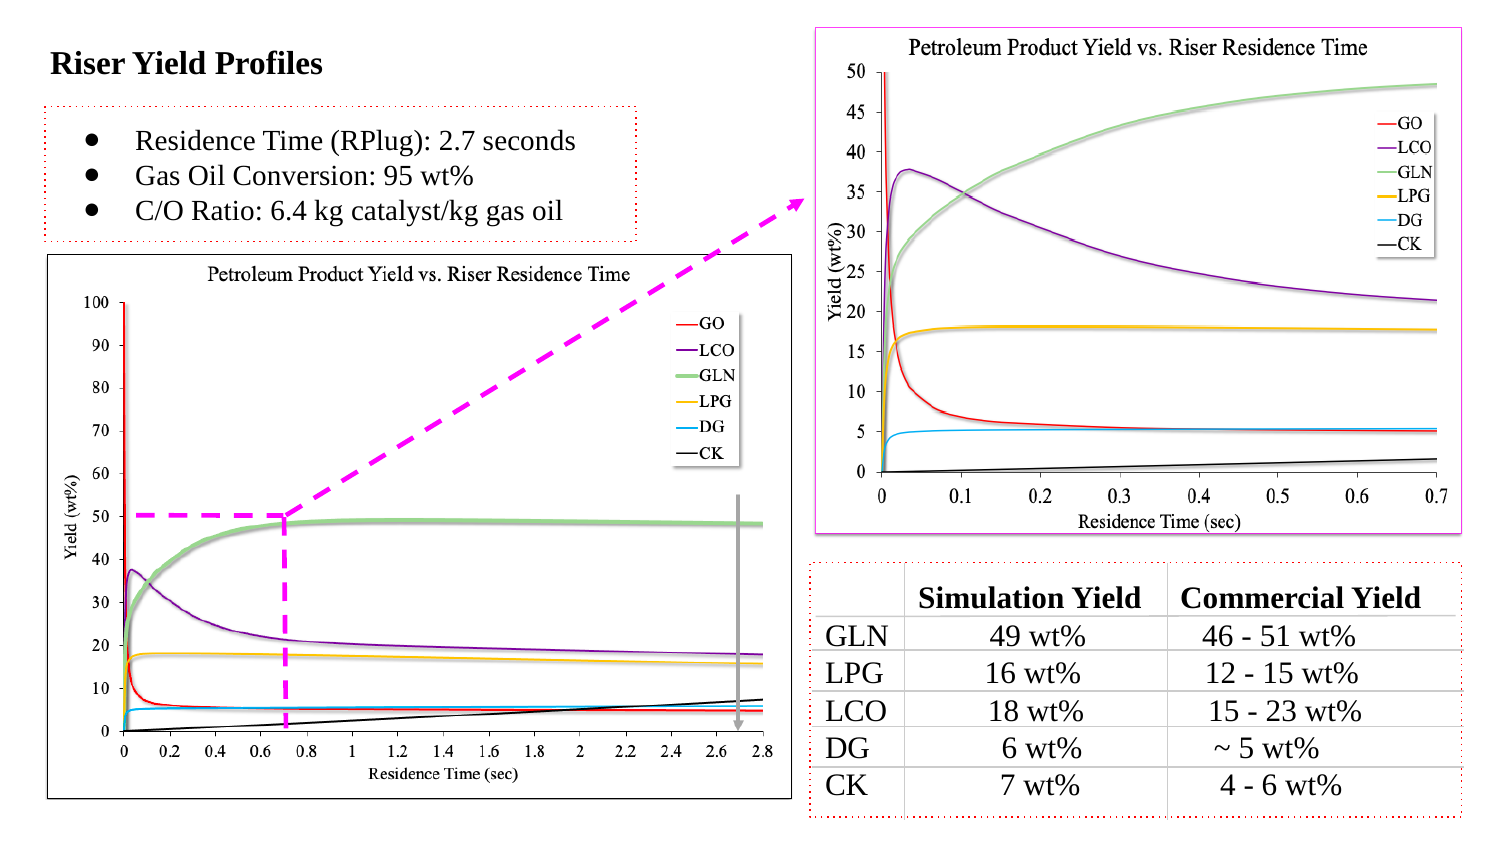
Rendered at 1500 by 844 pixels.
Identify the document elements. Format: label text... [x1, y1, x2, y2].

text_box Simulation Yield Commercial Yield GLN 49 wt% 46 - 51 wt% LPG 16 wt% 12 - 15 wt% LCO 18 wt% 15 - 23 wt% DG 6 wt% ~ 5 wt% CK 7 wt% 4 - 6 wt% [905, 562, 1167, 614]
text_box Simulation Yield Commercial Yield GLN 49 wt% 46 - 51 wt% LPG 16 wt% 12 - 15 wt% LCO 18 wt% 15 - 23 wt% DG 6 wt% ~ 5 wt% CK 7 wt% 4 - 6 wt% [1173, 774, 1462, 818]
text_box Simulation Yield Commercial Yield GLN 49 wt% 46 - 51 wt% LPG 16 wt% 12 - 15 wt% LCO 18 wt% 15 - 23 wt% DG 6 wt% ~ 5 wt% CK 7 wt% 4 - 6 wt% [909, 774, 1163, 818]
text_box Simulation Yield Commercial Yield GLN 49 wt% 46 - 51 wt% LPG 16 wt% 12 - 15 wt% LCO 18 wt% 15 - 23 wt% DG 6 wt% ~ 5 wt% CK 7 wt% 4 - 6 wt% [909, 625, 1163, 649]
picture [44, 252, 793, 800]
text_box Simulation Yield Commercial Yield GLN 49 wt% 46 - 51 wt% LPG 16 wt% 12 - 15 wt% LCO 18 wt% 15 - 23 wt% DG 6 wt% ~ 5 wt% CK 7 wt% 4 - 6 wt% [810, 696, 900, 729]
text_box Simulation Yield Commercial Yield GLN 49 wt% 46 - 51 wt% LPG 16 wt% 12 - 15 wt% LCO 18 wt% 15 - 23 wt% DG 6 wt% ~ 5 wt% CK 7 wt% 4 - 6 wt% [810, 562, 904, 653]
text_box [283, 522, 287, 729]
text_box Simulation Yield Commercial Yield GLN 49 wt% 46 - 51 wt% LPG 16 wt% 12 - 15 wt% LCO 18 wt% 15 - 23 wt% DG 6 wt% ~ 5 wt% CK 7 wt% 4 - 6 wt% [1173, 734, 1462, 766]
text_box Simulation Yield Commercial Yield GLN 49 wt% 46 - 51 wt% LPG 16 wt% 12 - 15 wt% LCO 18 wt% 15 - 23 wt% DG 6 wt% ~ 5 wt% CK 7 wt% 4 - 6 wt% [1173, 699, 1462, 726]
text_box Simulation Yield Commercial Yield GLN 49 wt% 46 - 51 wt% LPG 16 wt% 12 - 15 wt% LCO 18 wt% 15 - 23 wt% DG 6 wt% ~ 5 wt% CK 7 wt% 4 - 6 wt% [810, 655, 900, 694]
text_box Residence Time (RPlug): 2.7 seconds Gas Oil Conversion: 95 wt% C/O Ratio: 6.4 kg catalyst/kg gas oil [45, 106, 637, 242]
text_box Riser Yield Profiles [35, 26, 698, 97]
text_box Simulation Yield Commercial Yield GLN 49 wt% 46 - 51 wt% LPG 16 wt% 12 - 15 wt% LCO 18 wt% 15 - 23 wt% DG 6 wt% ~ 5 wt% CK 7 wt% 4 - 6 wt% [810, 771, 900, 818]
text_box Simulation Yield Commercial Yield GLN 49 wt% 46 - 51 wt% LPG 16 wt% 12 - 15 wt% LCO 18 wt% 15 - 23 wt% DG 6 wt% ~ 5 wt% CK 7 wt% 4 - 6 wt% [1173, 658, 1462, 690]
picture [811, 26, 1464, 542]
text_box Simulation Yield Commercial Yield GLN 49 wt% 46 - 51 wt% LPG 16 wt% 12 - 15 wt% LCO 18 wt% 15 - 23 wt% DG 6 wt% ~ 5 wt% CK 7 wt% 4 - 6 wt% [909, 735, 1163, 765]
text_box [285, 198, 805, 516]
text_box Simulation Yield Commercial Yield GLN 49 wt% 46 - 51 wt% LPG 16 wt% 12 - 15 wt% LCO 18 wt% 15 - 23 wt% DG 6 wt% ~ 5 wt% CK 7 wt% 4 - 6 wt% [909, 700, 1163, 725]
text_box Simulation Yield Commercial Yield GLN 49 wt% 46 - 51 wt% LPG 16 wt% 12 - 15 wt% LCO 18 wt% 15 - 23 wt% DG 6 wt% ~ 5 wt% CK 7 wt% 4 - 6 wt% [810, 731, 900, 769]
text_box Simulation Yield Commercial Yield GLN 49 wt% 46 - 51 wt% LPG 16 wt% 12 - 15 wt% LCO 18 wt% 15 - 23 wt% DG 6 wt% ~ 5 wt% CK 7 wt% 4 - 6 wt% [1169, 562, 1462, 649]
text_box Simulation Yield Commercial Yield GLN 49 wt% 46 - 51 wt% LPG 16 wt% 12 - 15 wt% LCO 18 wt% 15 - 23 wt% DG 6 wt% ~ 5 wt% CK 7 wt% 4 - 6 wt% [909, 659, 1163, 690]
